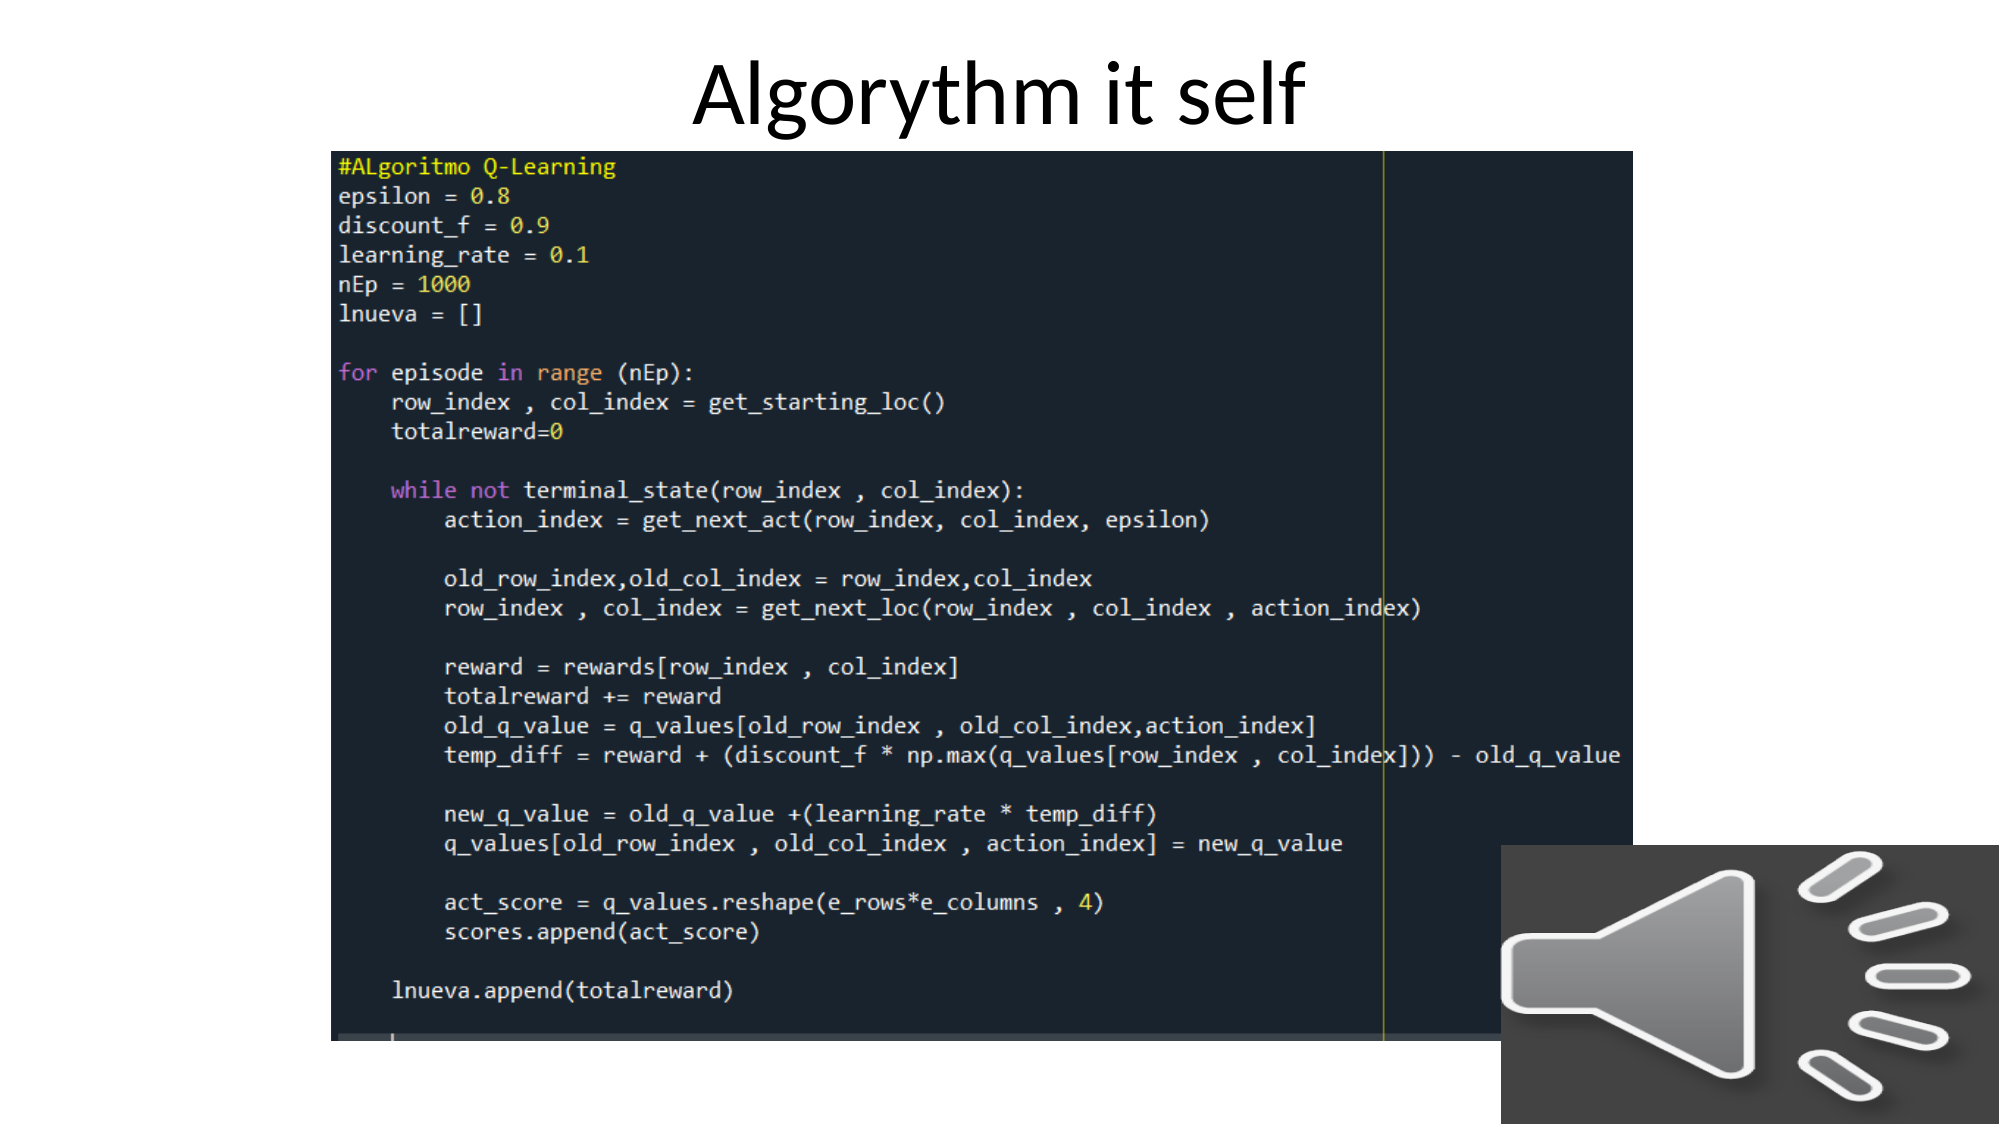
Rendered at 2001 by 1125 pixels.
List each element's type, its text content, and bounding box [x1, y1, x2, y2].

text_box Algorythm it self [541, 25, 1459, 151]
picture [331, 151, 2000, 1125]
